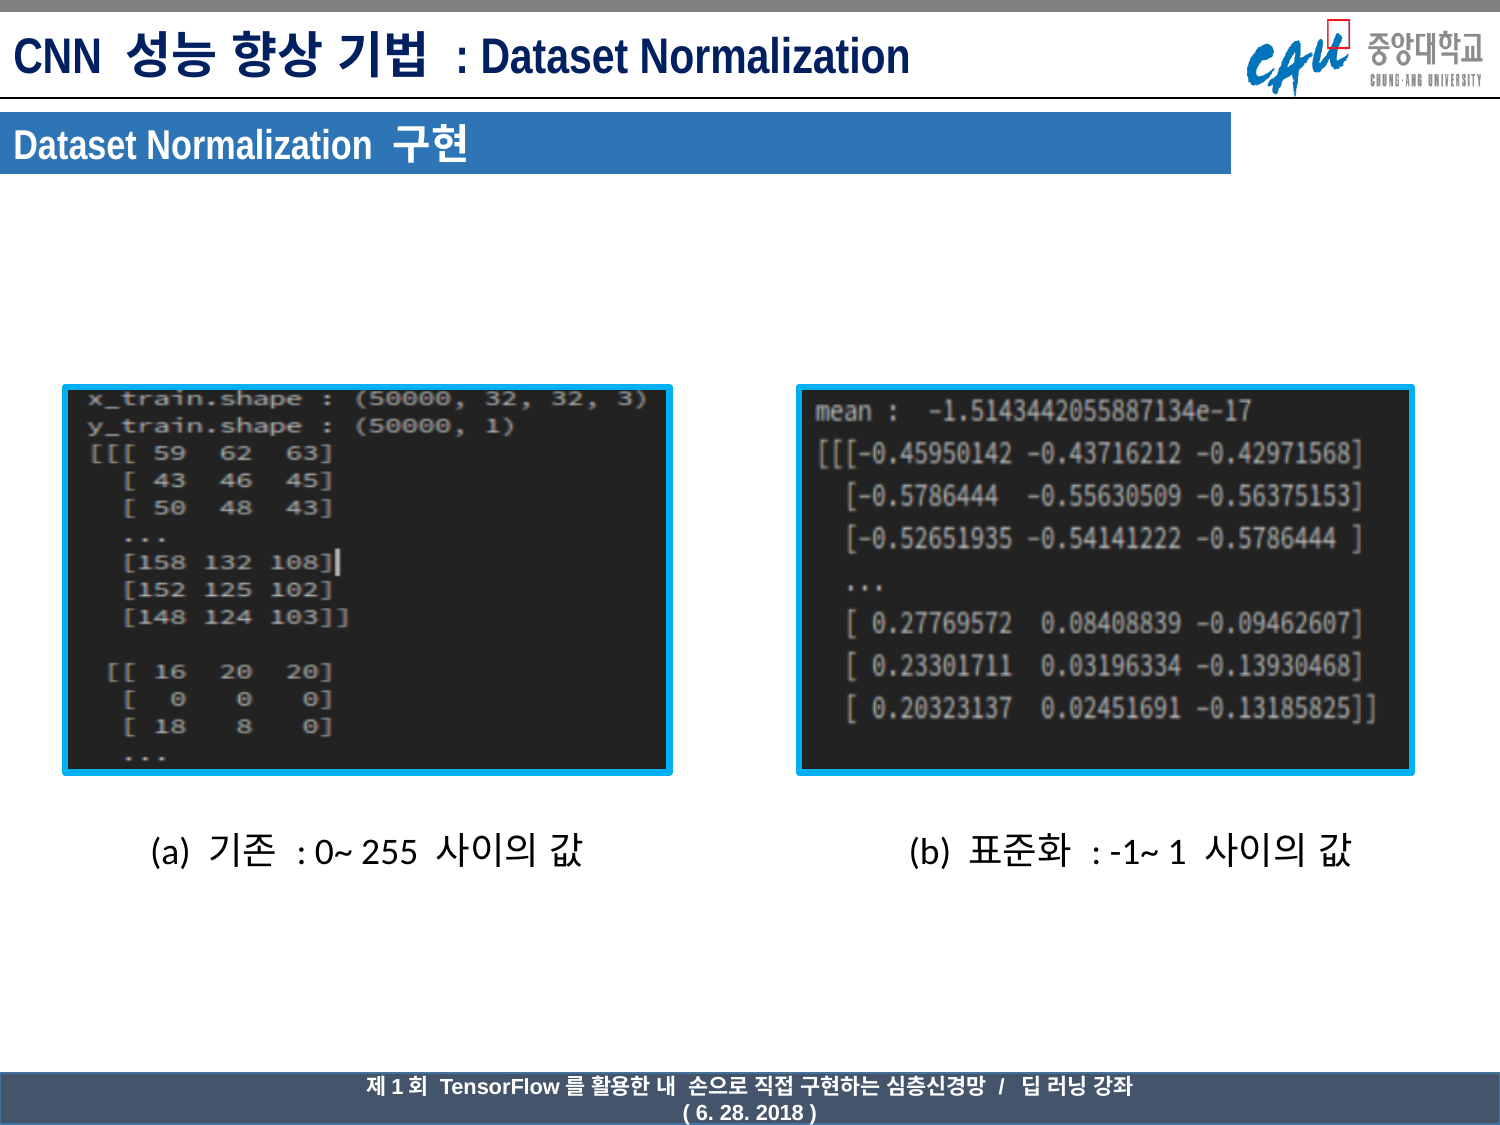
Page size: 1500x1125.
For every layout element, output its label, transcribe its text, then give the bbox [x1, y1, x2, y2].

picture [803, 391, 1408, 768]
picture [1227, 5, 1500, 110]
text_box (b) 표준화 : -1~ 1 사이의 값 [893, 819, 1368, 880]
text_box Dataset Normalization 구현 [0, 112, 1231, 174]
picture [69, 391, 665, 768]
text_box (a) 기존 : 0~ 255 사이의 값 [135, 819, 600, 880]
text_box CNN 성능 향상 기법 : Dataset Normalization [0, 4, 1173, 103]
